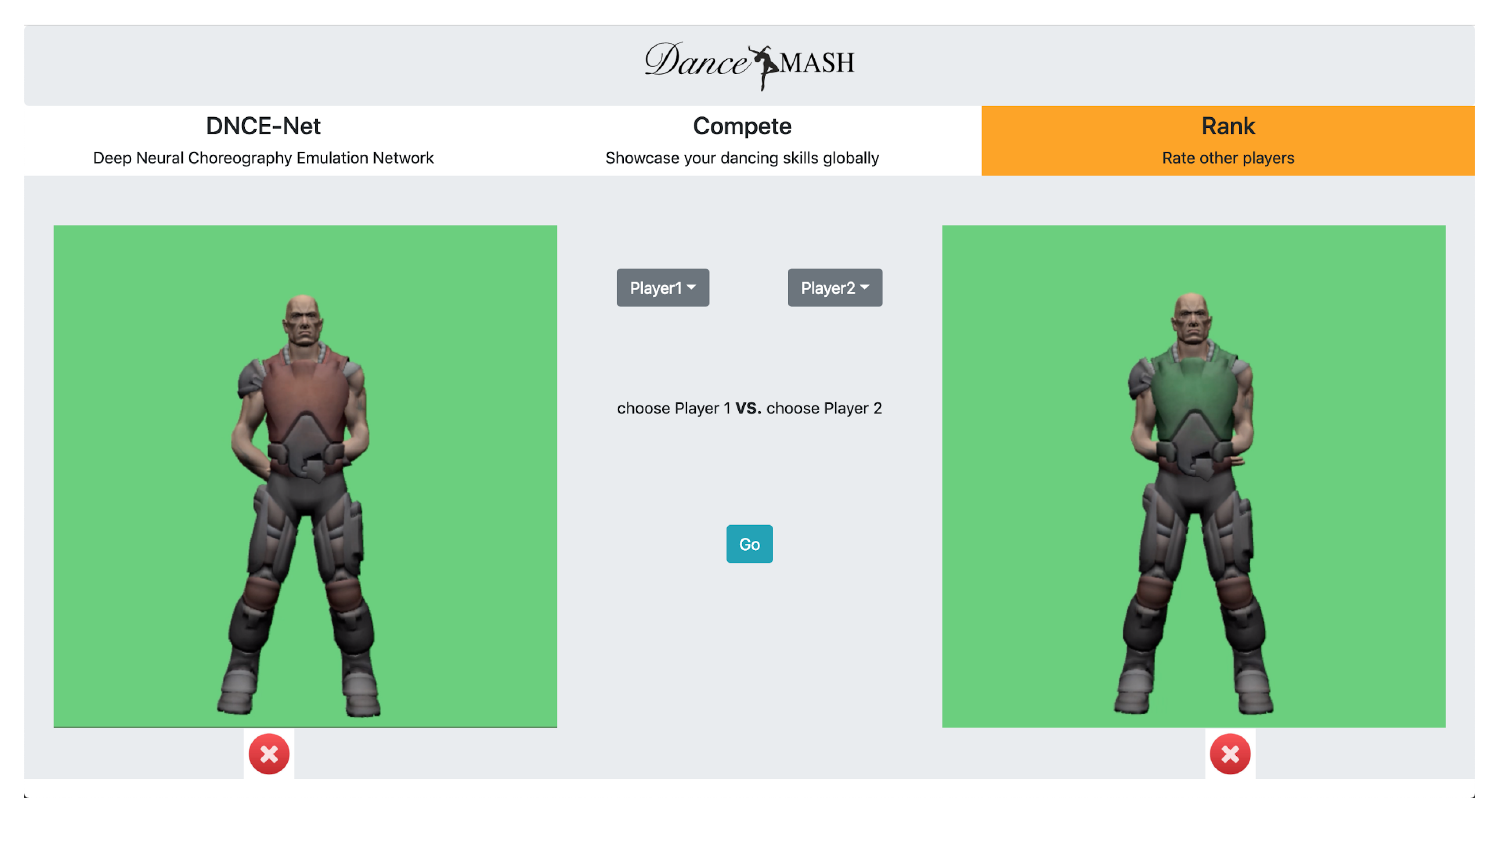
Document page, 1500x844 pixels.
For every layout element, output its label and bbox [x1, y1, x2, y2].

picture [24, 24, 1476, 798]
